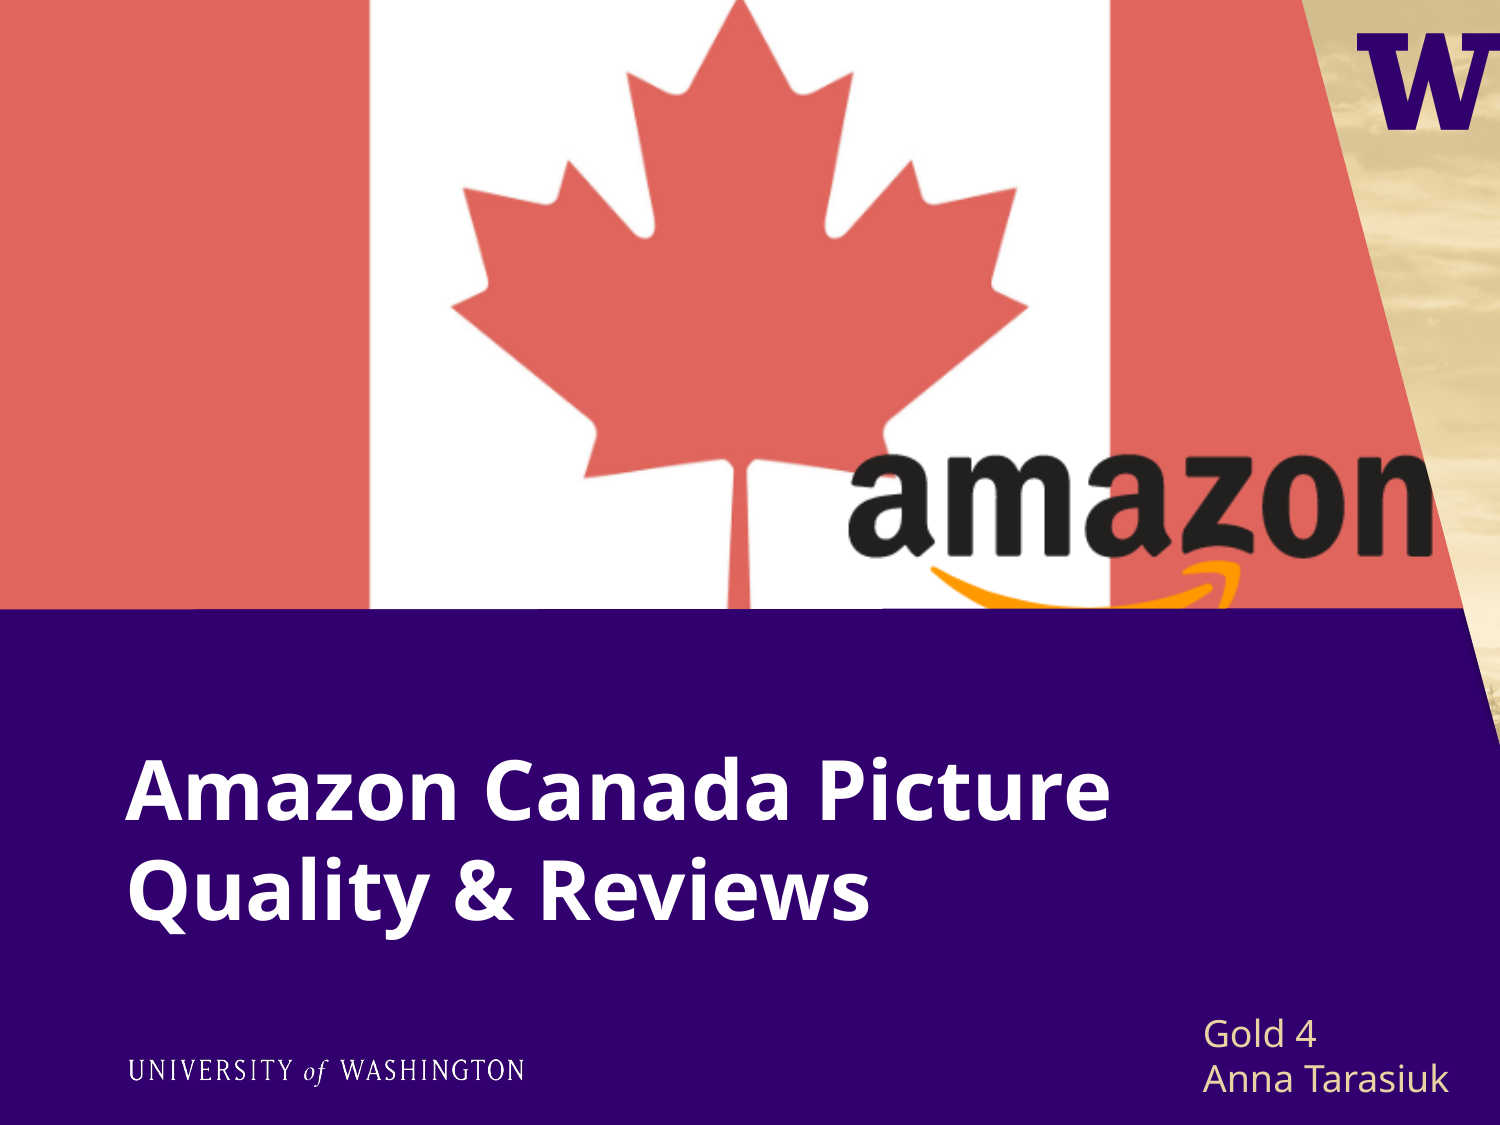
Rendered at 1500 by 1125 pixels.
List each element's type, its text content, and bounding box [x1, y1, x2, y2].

title Amazon Canada Picture Quality & Reviews [110, 720, 1421, 945]
picture [0, 0, 1500, 746]
text_box Gold 4 Anna Tarasiuk [1188, 1002, 1500, 1108]
picture [128, 1059, 524, 1087]
